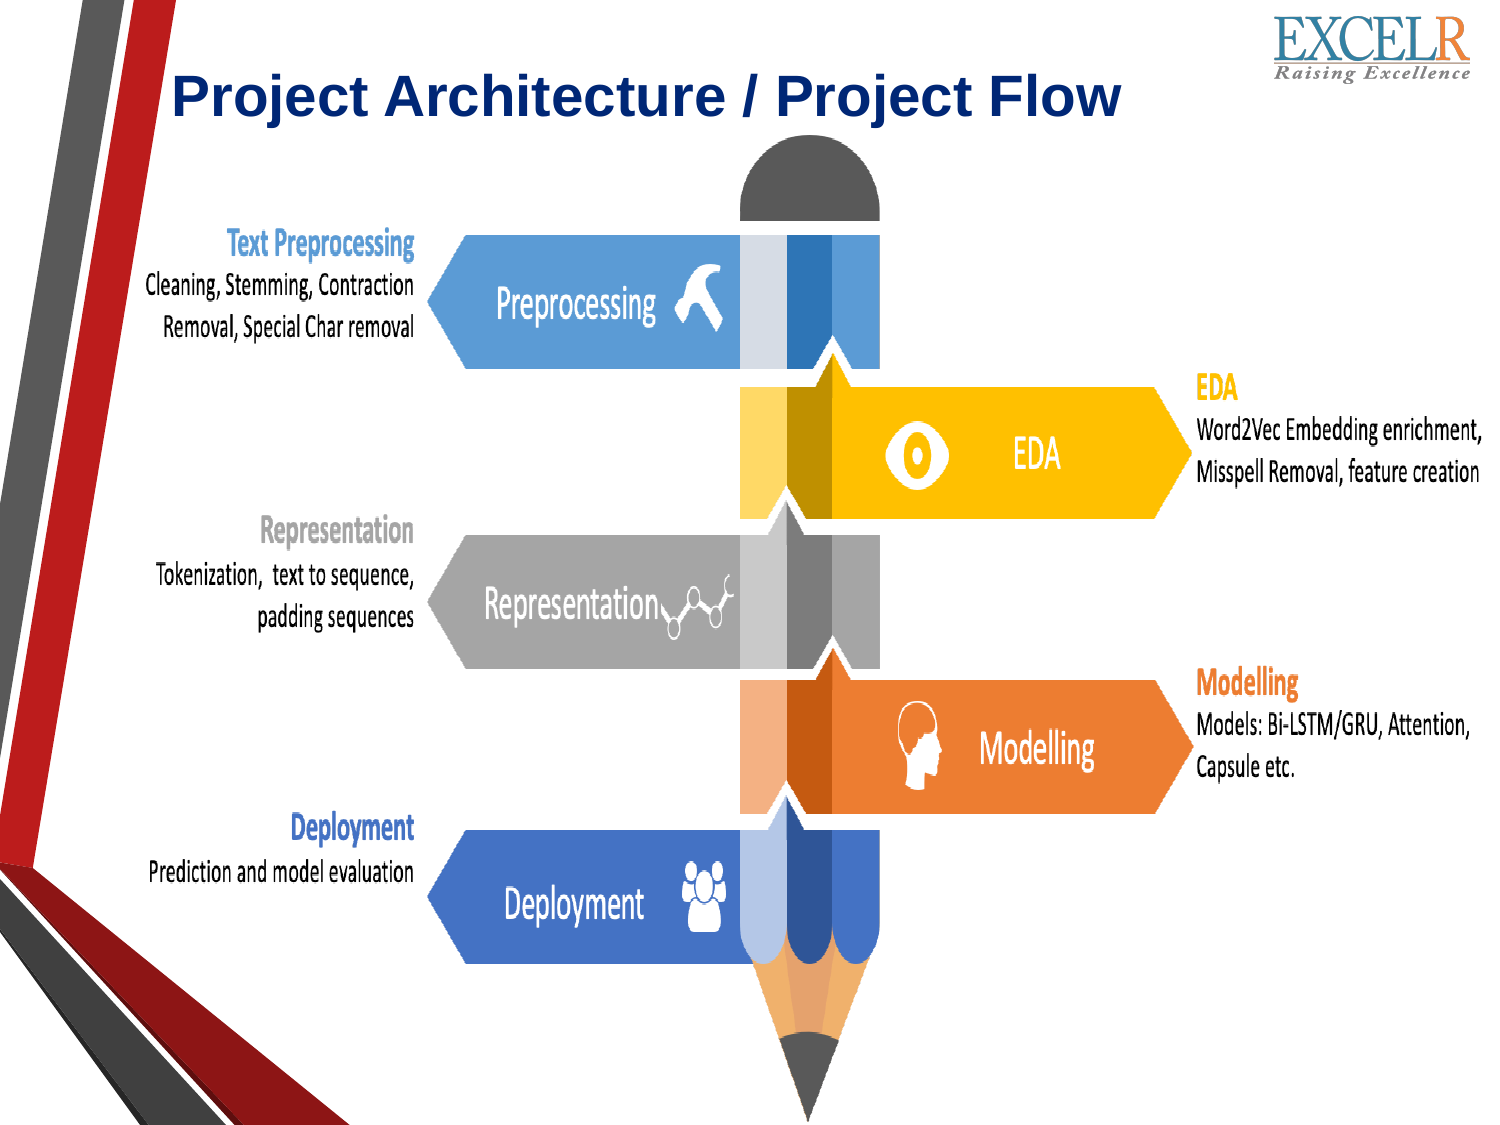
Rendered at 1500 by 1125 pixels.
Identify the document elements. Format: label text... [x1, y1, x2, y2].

picture [126, 135, 1500, 1125]
text_box Project Architecture / Project Flow [156, 50, 1163, 135]
picture [1274, 16, 1470, 84]
